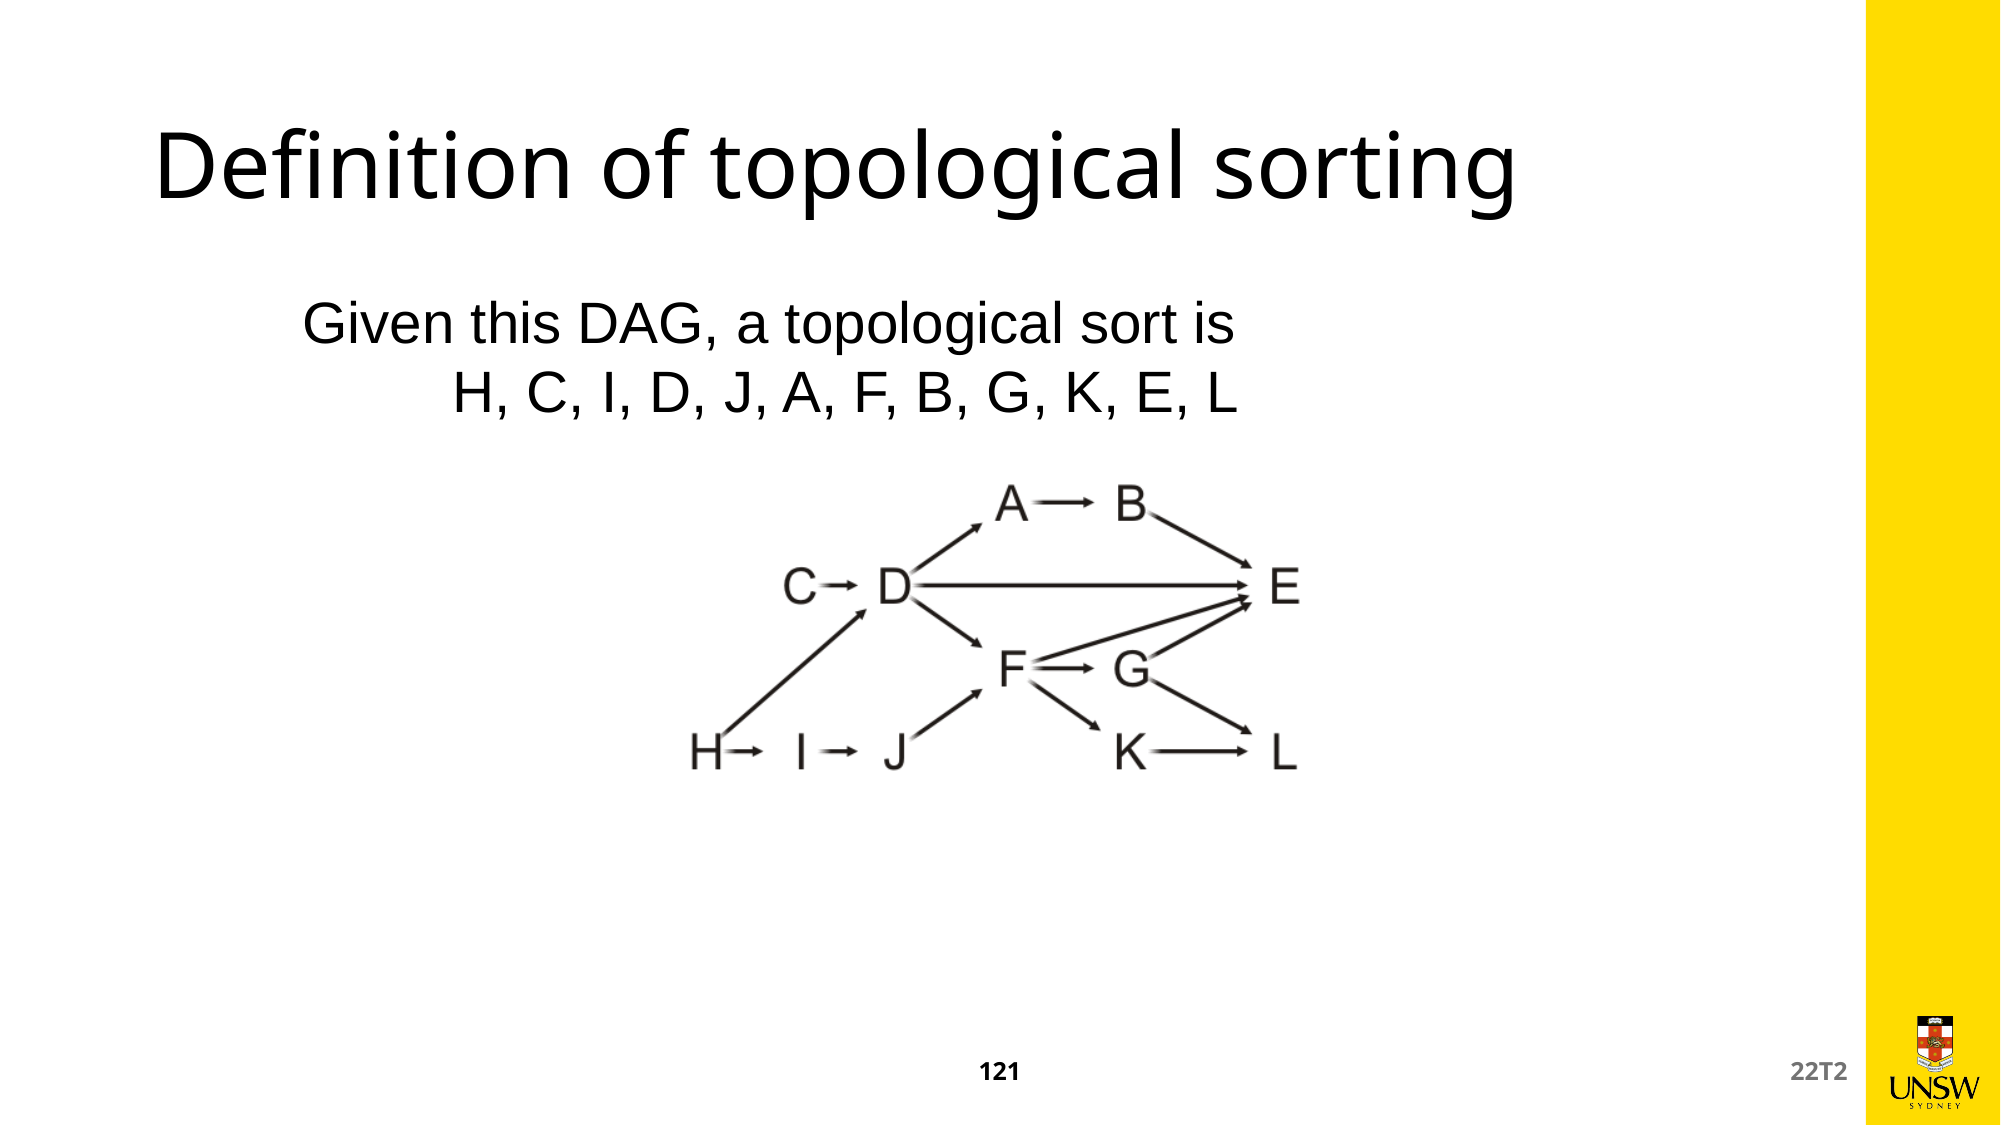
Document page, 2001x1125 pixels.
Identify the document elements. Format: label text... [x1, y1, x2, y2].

slide_number 121 [774, 1042, 1225, 1103]
list Given this DAG, a topological sort is H, C, I, D, J, A, F, B, G, K, E, L [137, 277, 1863, 992]
title Definition of topological sorting [137, 59, 1863, 277]
footer 22T2 [1225, 1042, 1863, 1103]
picture [1890, 1016, 1980, 1109]
picture [669, 467, 1331, 787]
